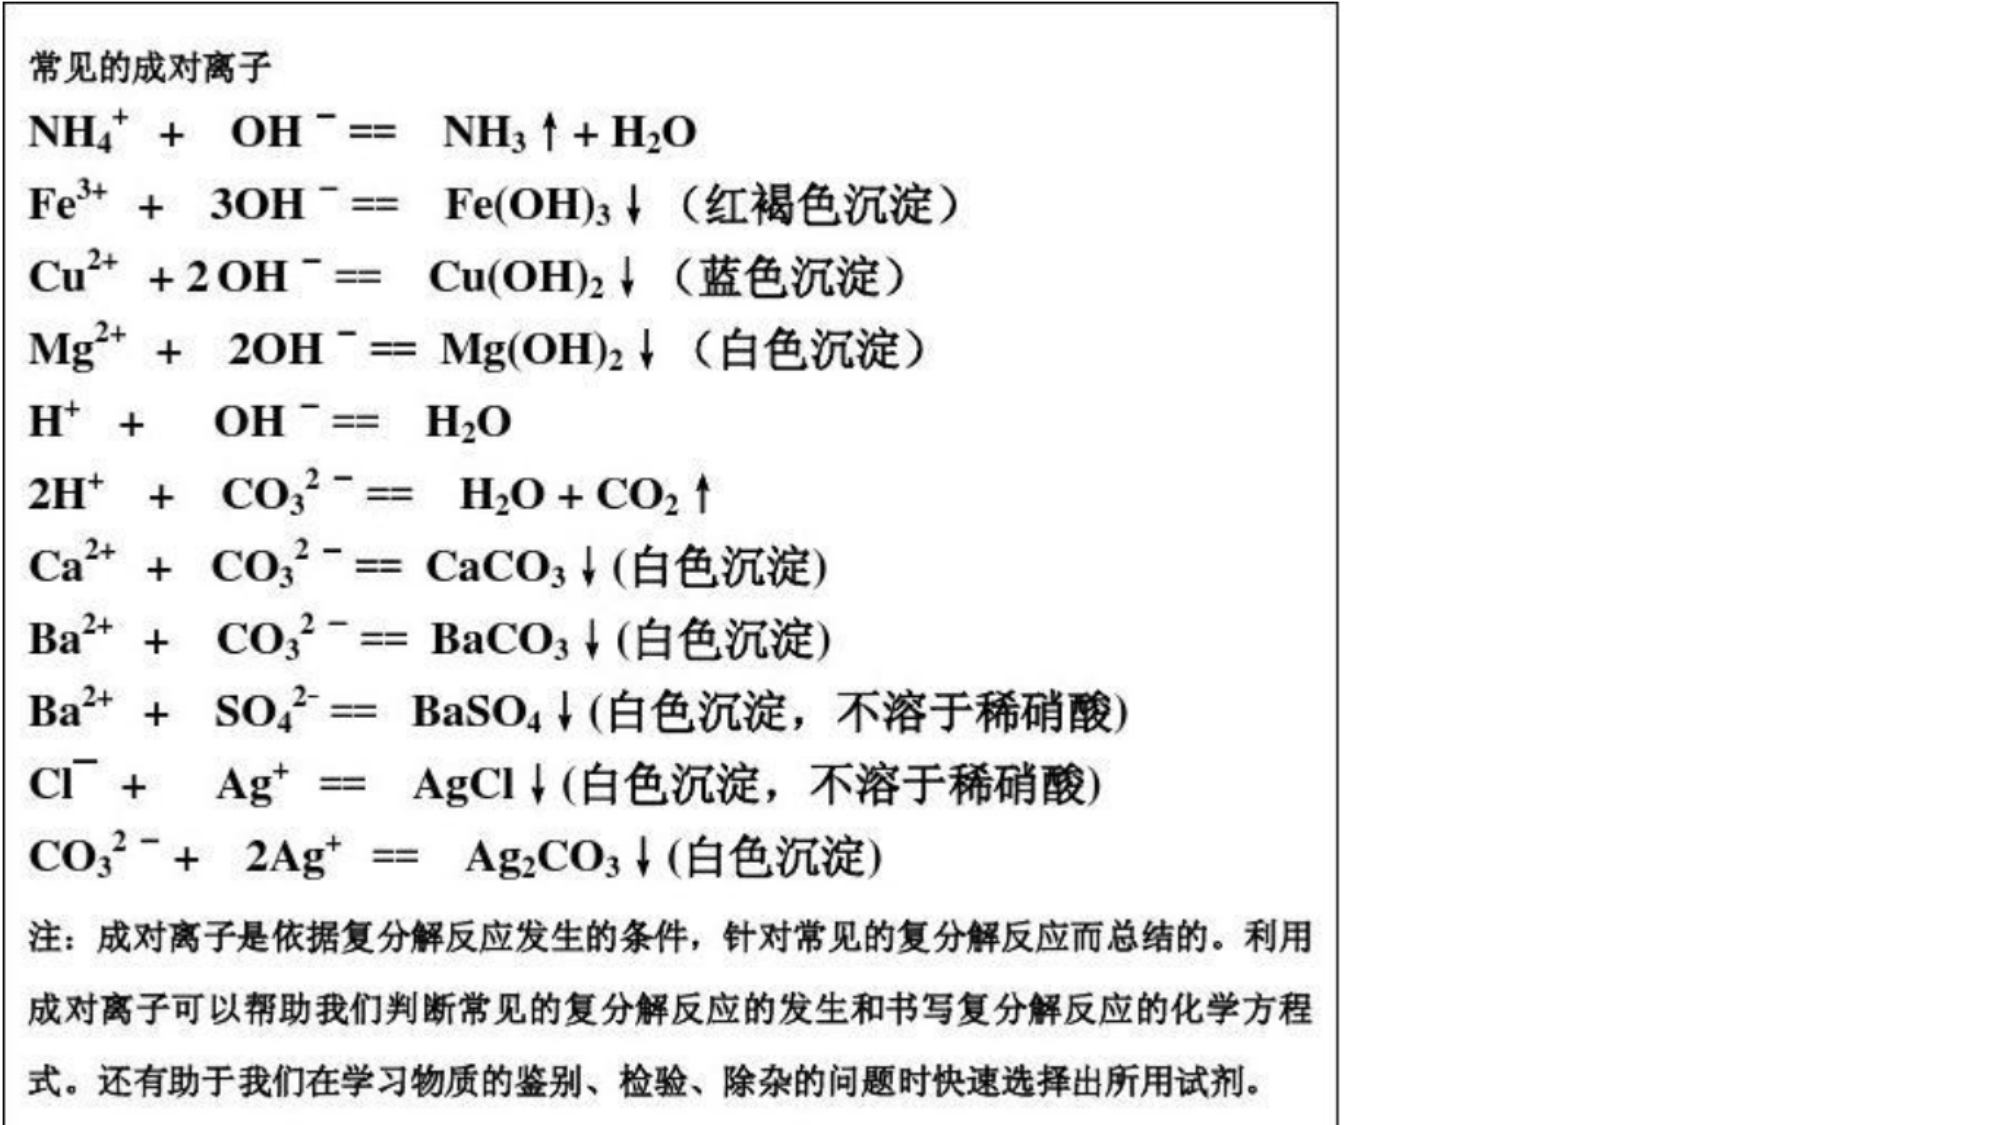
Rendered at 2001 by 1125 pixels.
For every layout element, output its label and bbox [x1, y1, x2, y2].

picture [0, 0, 1341, 1125]
